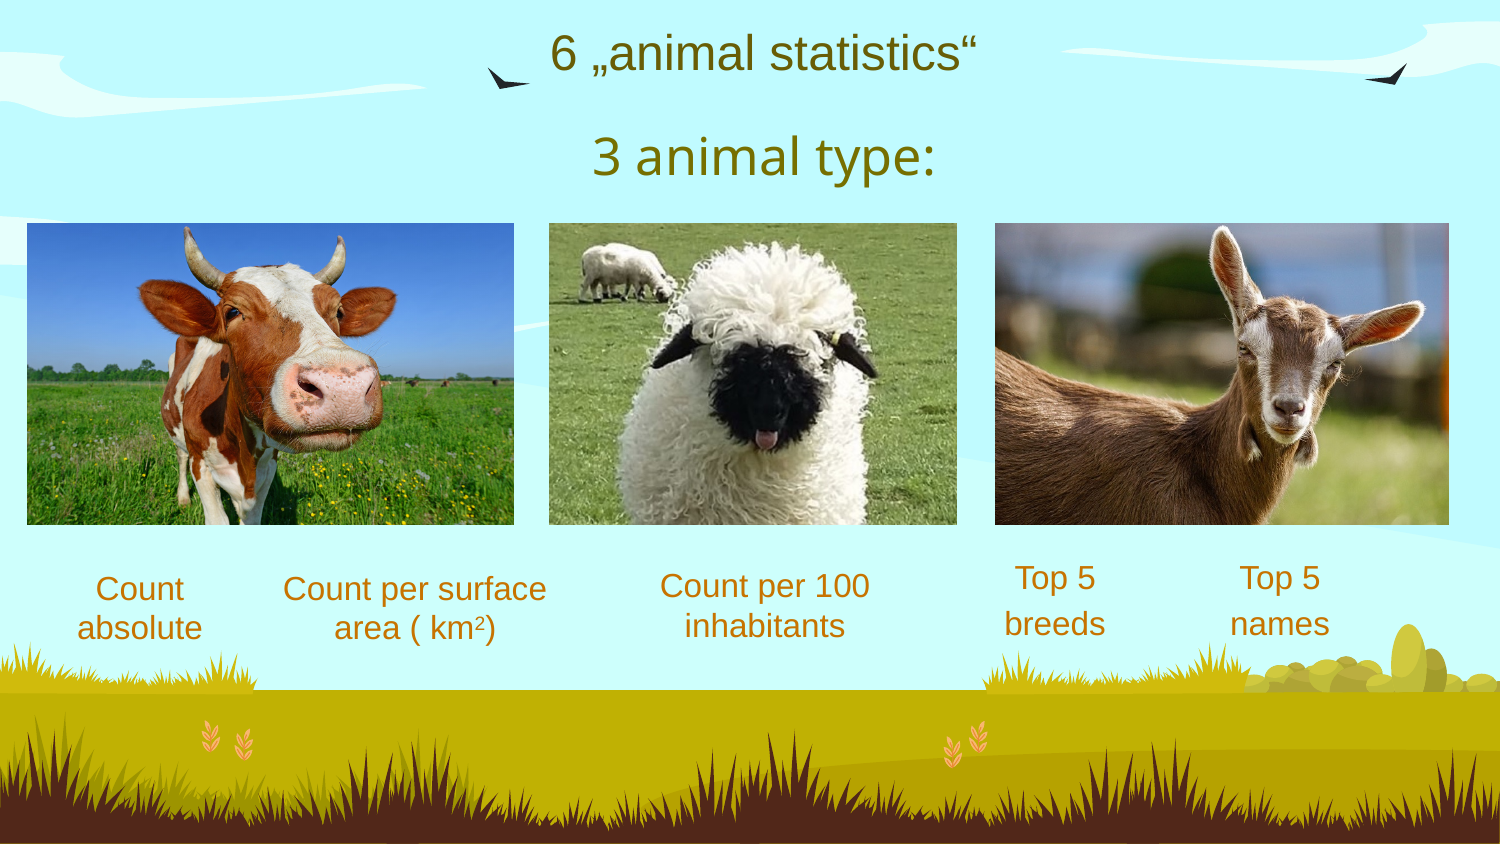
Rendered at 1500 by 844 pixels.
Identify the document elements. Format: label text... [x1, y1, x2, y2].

text_box Top 5 breeds [960, 563, 1150, 657]
text_box Count absolute [19, 579, 261, 662]
subtitle 3 animal type: [559, 88, 1010, 202]
picture [995, 223, 1449, 525]
picture [26, 223, 514, 525]
text_box Count per surface area ( km2) [261, 532, 570, 662]
text_box Count per 100 inhabitants [622, 533, 908, 659]
text_box Top 5 names [1185, 534, 1375, 657]
picture [549, 223, 957, 525]
text_box 6 „animal statistics“ [535, 13, 993, 88]
